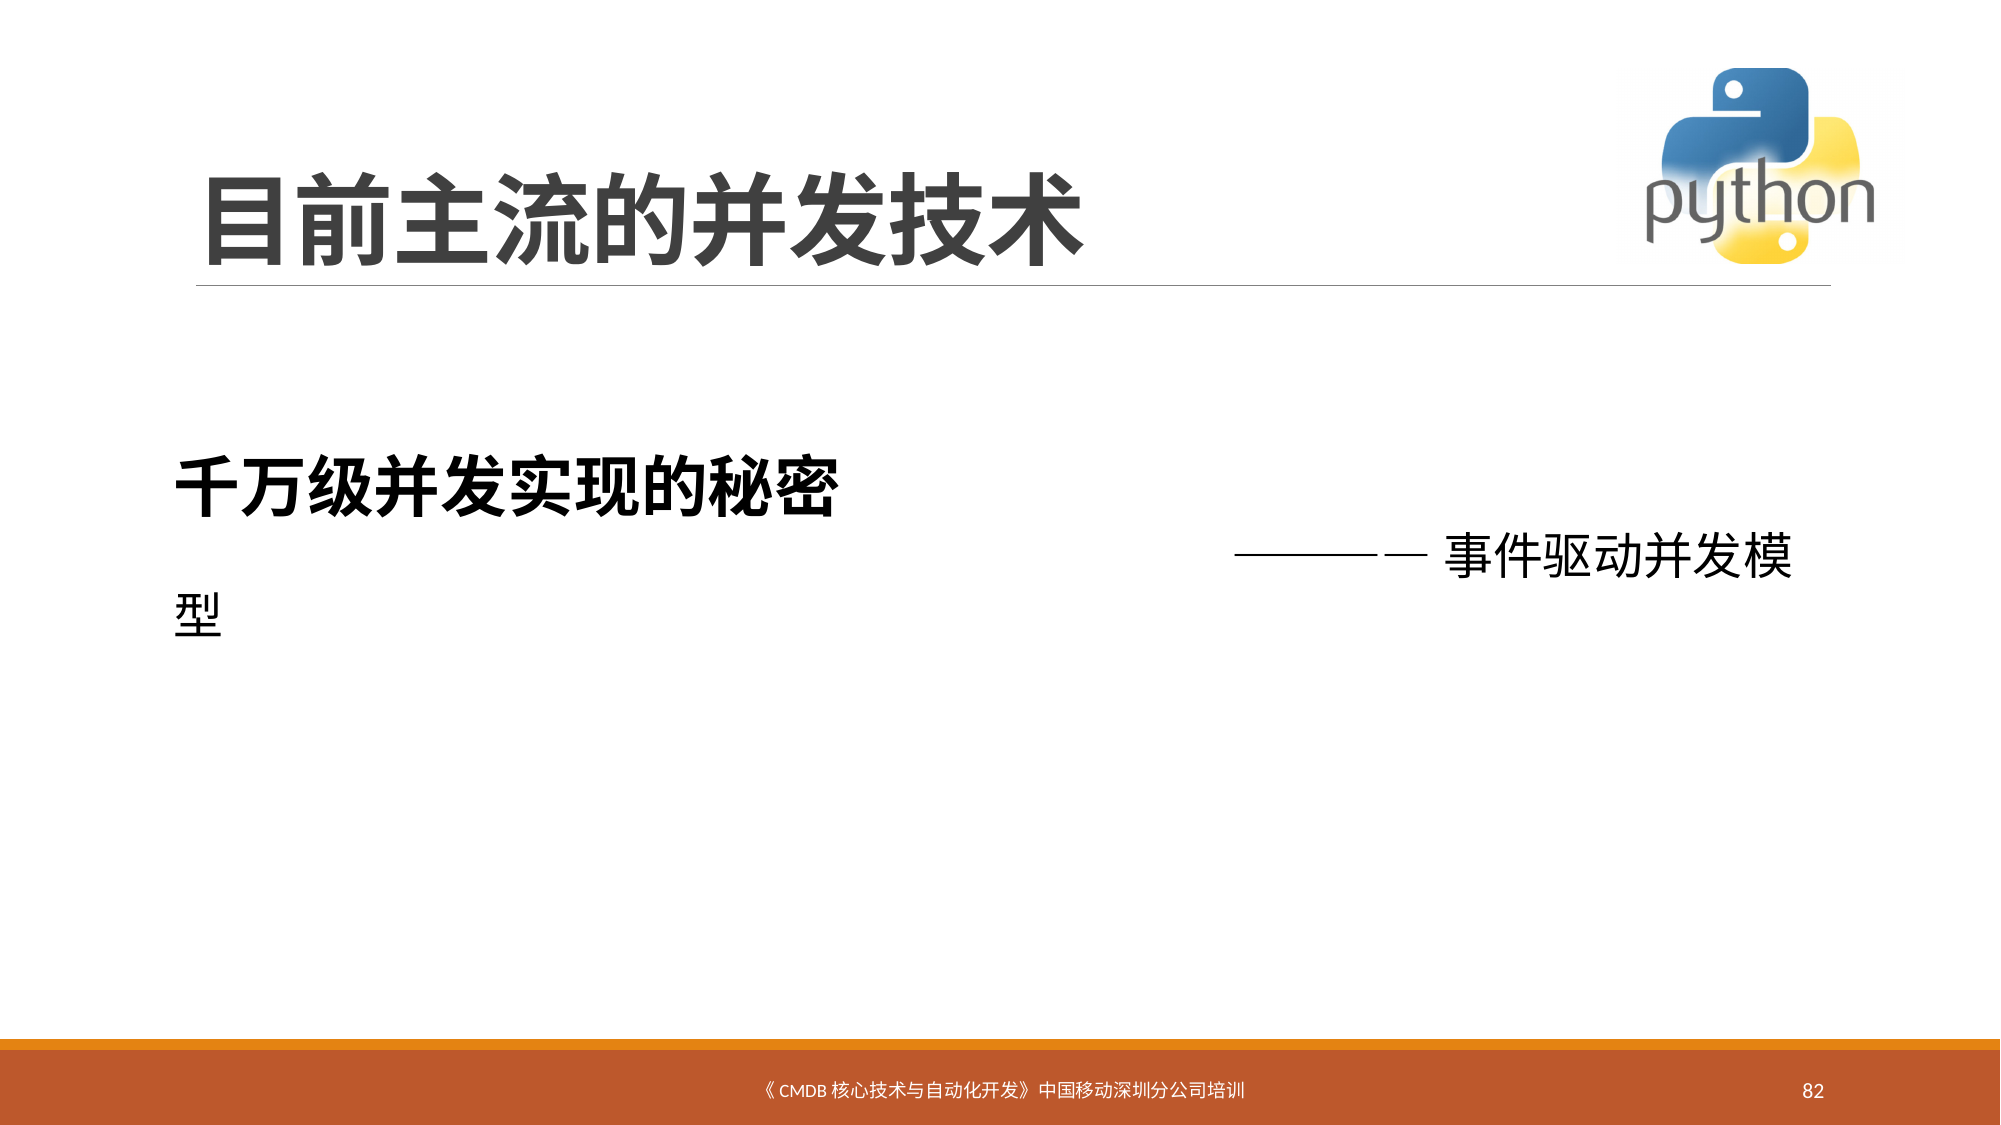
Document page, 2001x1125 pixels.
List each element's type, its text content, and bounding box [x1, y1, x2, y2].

picture [1616, 68, 1906, 264]
title 目前主流的并发技术 [180, 47, 1830, 285]
footer 《CMDB核心技术与自动化开发》中国移动深圳分公司培训 [604, 1059, 1396, 1120]
text_box 千万级并发实现的秘密 ————事件驱动并发模型 [158, 437, 1852, 653]
slide_number 82 [1624, 1059, 1840, 1120]
